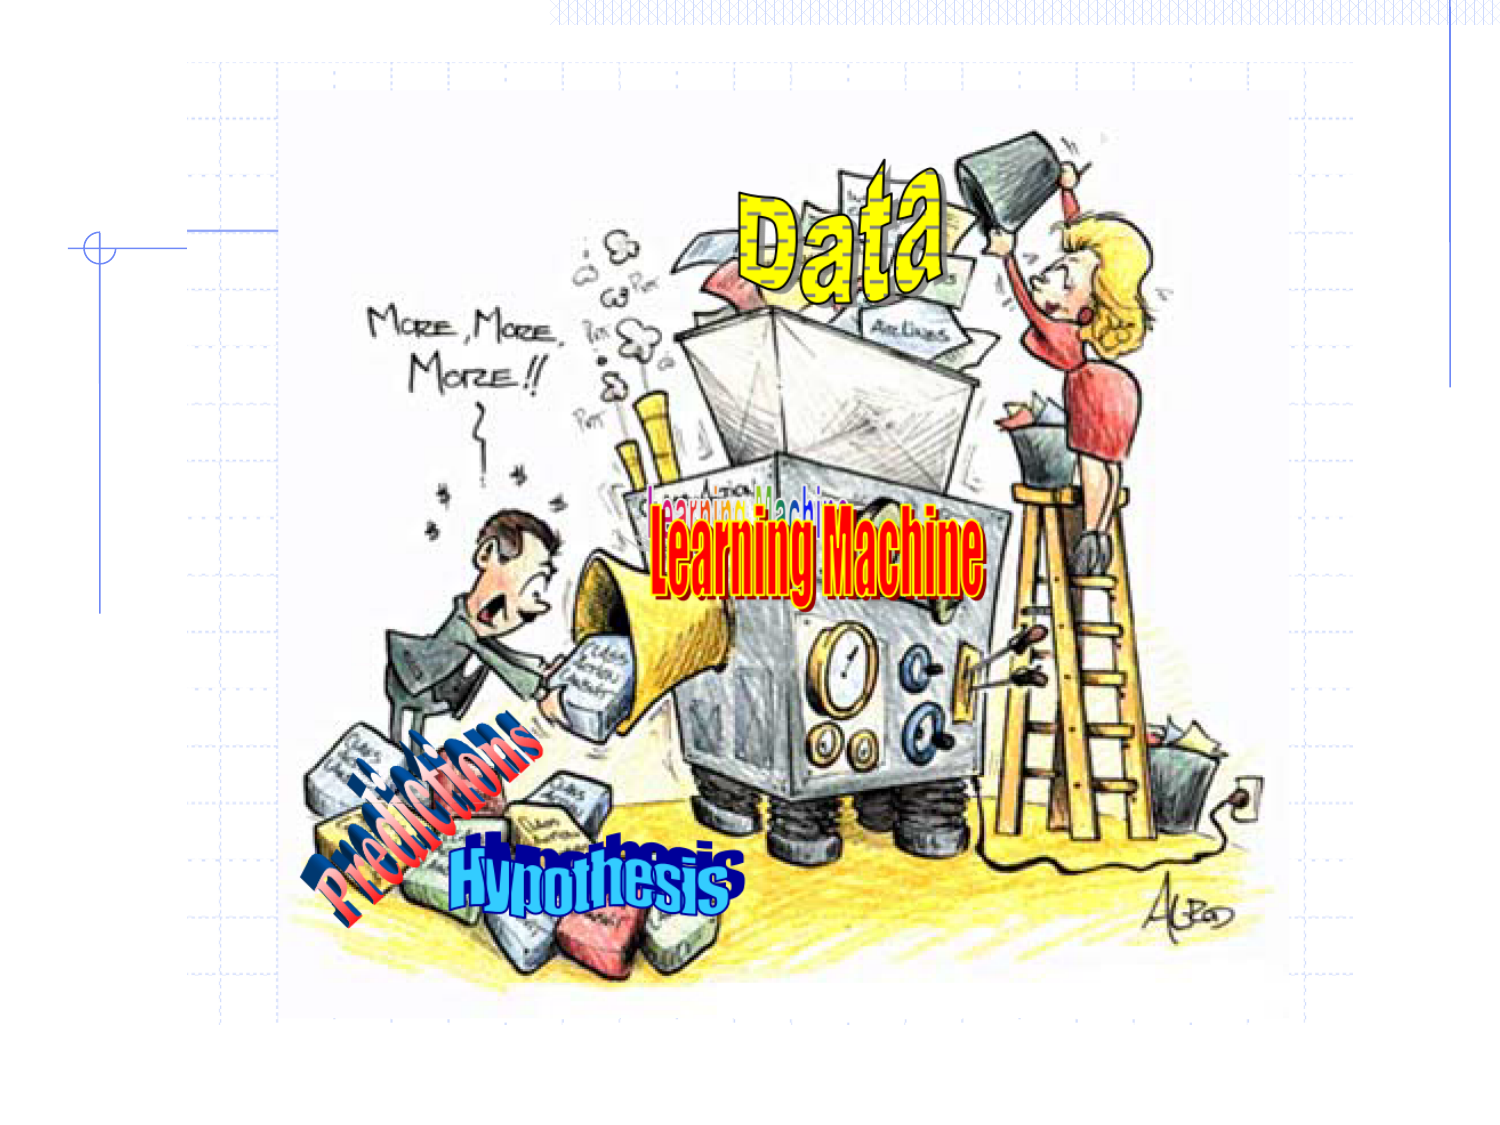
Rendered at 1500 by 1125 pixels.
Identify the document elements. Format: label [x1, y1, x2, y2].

picture [187, 62, 1353, 1026]
